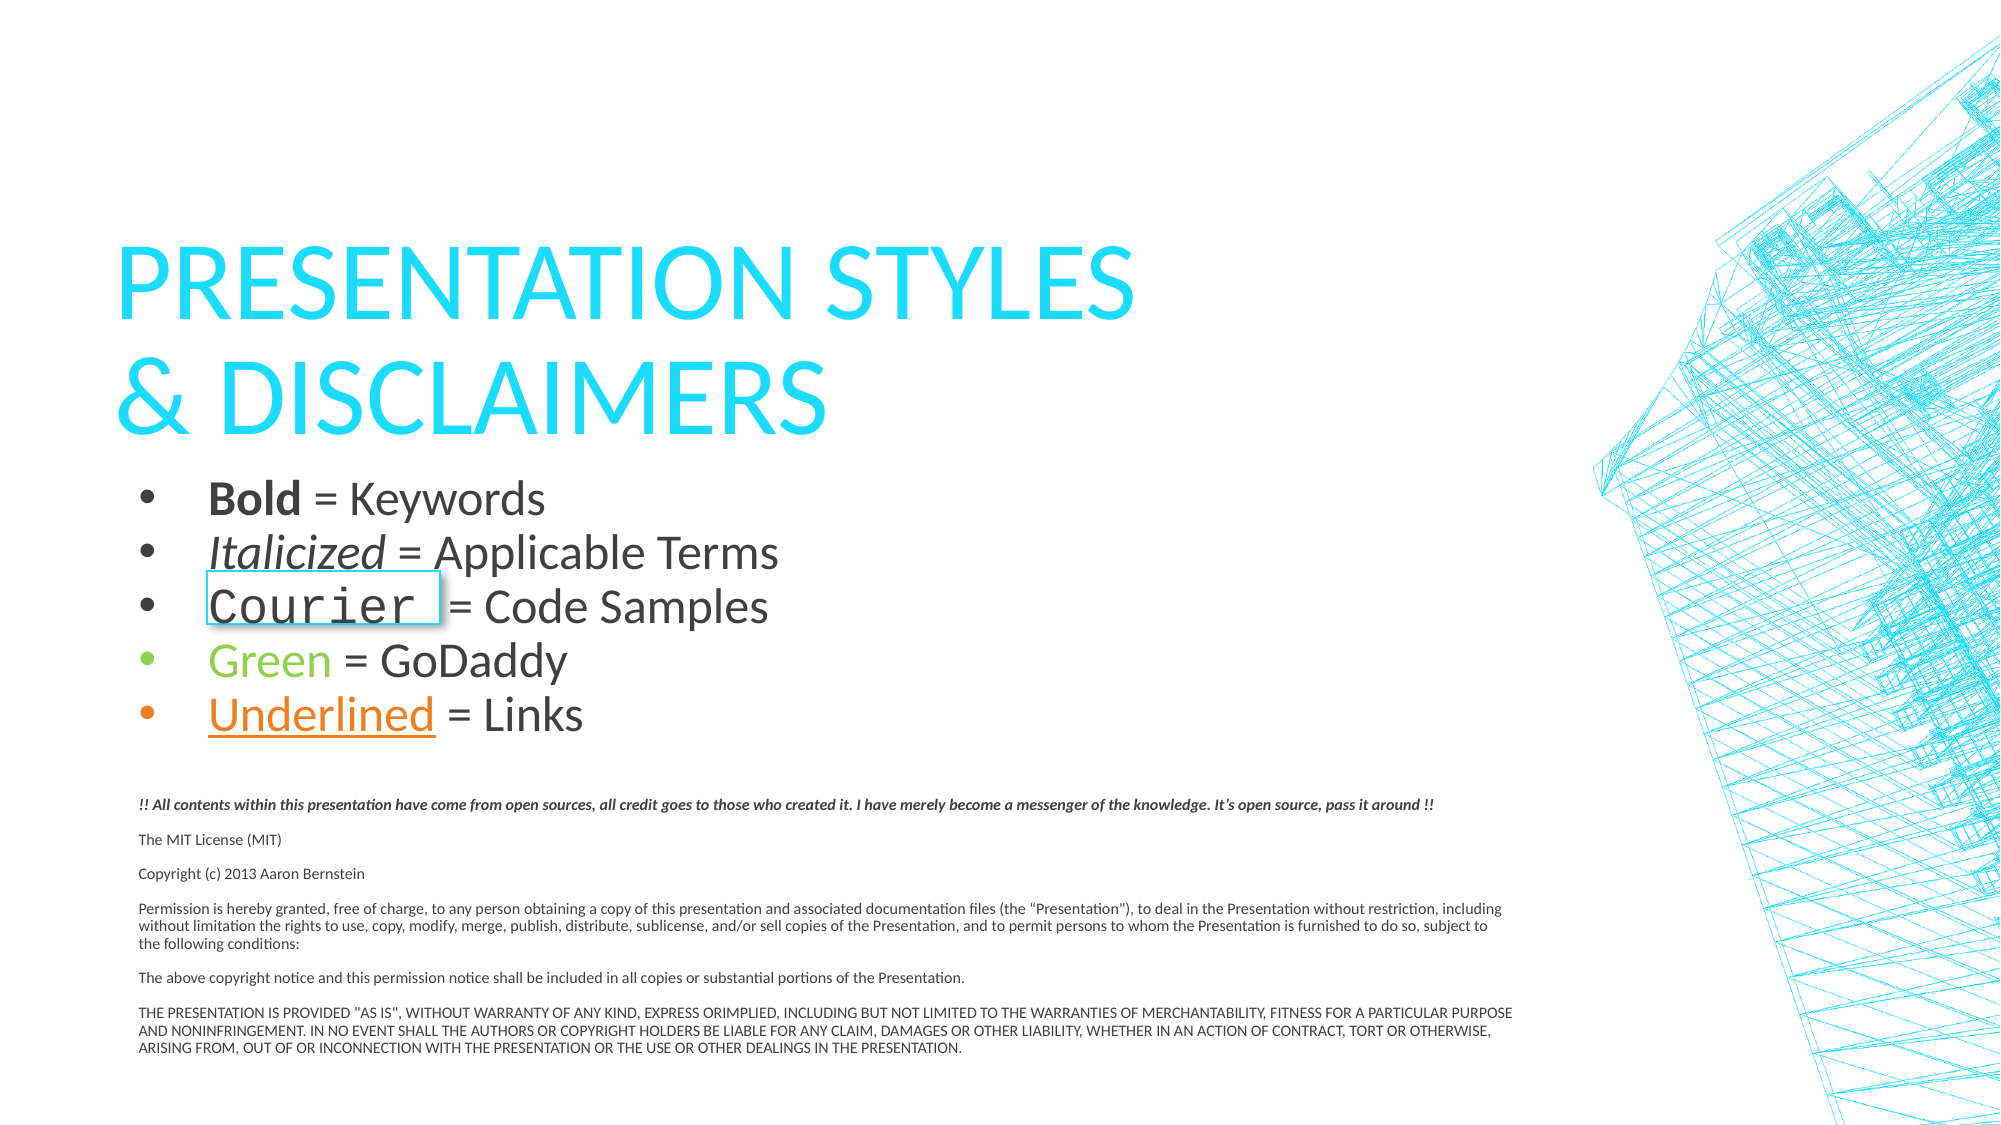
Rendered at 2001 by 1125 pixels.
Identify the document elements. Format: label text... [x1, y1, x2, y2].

picture [0, 0, 2001, 1125]
title Presentation Styles & disclaimers [99, 135, 1525, 465]
list Bold = Keywords Italicized = Applicable Terms Courier = Code Samples Green = GoDaddy Underlined = Links !! All contents within this presentation have come from open sources, all credit goes to those who created it. I have merely become a messenger of the knowledge. It’s open source, pass it around !! The MIT License (MIT) Copyright (c) 2013 Aaron Bernstein Permission is hereby granted, free of charge, to any person obtaining a copy of this presentation and associated documentation files (the “Presentation"), to deal in the Presentation without restriction, including without limitation the rights to use, copy, modify, merge, publish, distribute, sublicense, and/or sell copies of the Presentation, and to permit persons to whom the Presentation is furnished to do so, subject to the following conditions: The above copyright notice and this permission notice shall be included in all copies or substantial portions of the Presentation. THE PRESENTATION IS PROVIDED "AS IS", WITHOUT WARRANTY OF ANY KIND, EXPRESS ORIMPLIED, INCLUDING BUT NOT LIMITED TO THE WARRANTIES OF MERCHANTABILITY, FITNESS FOR A PARTICULAR PURPOSE AND NONINFRINGEMENT. IN NO EVENT SHALL THE AUTHORS OR COPYRIGHT HOLDERS BE LIABLE FOR ANY CLAIM, DAMAGES OR OTHER LIABILITY, WHETHER IN AN ACTION OF CONTRACT, TORT OR OTHERWISE, ARISING FROM, OUT OF OR INCONNECTION WITH THE PRESENTATION OR THE USE OR OTHER DEALINGS IN THE PRESENTATION. [123, 464, 1527, 1066]
